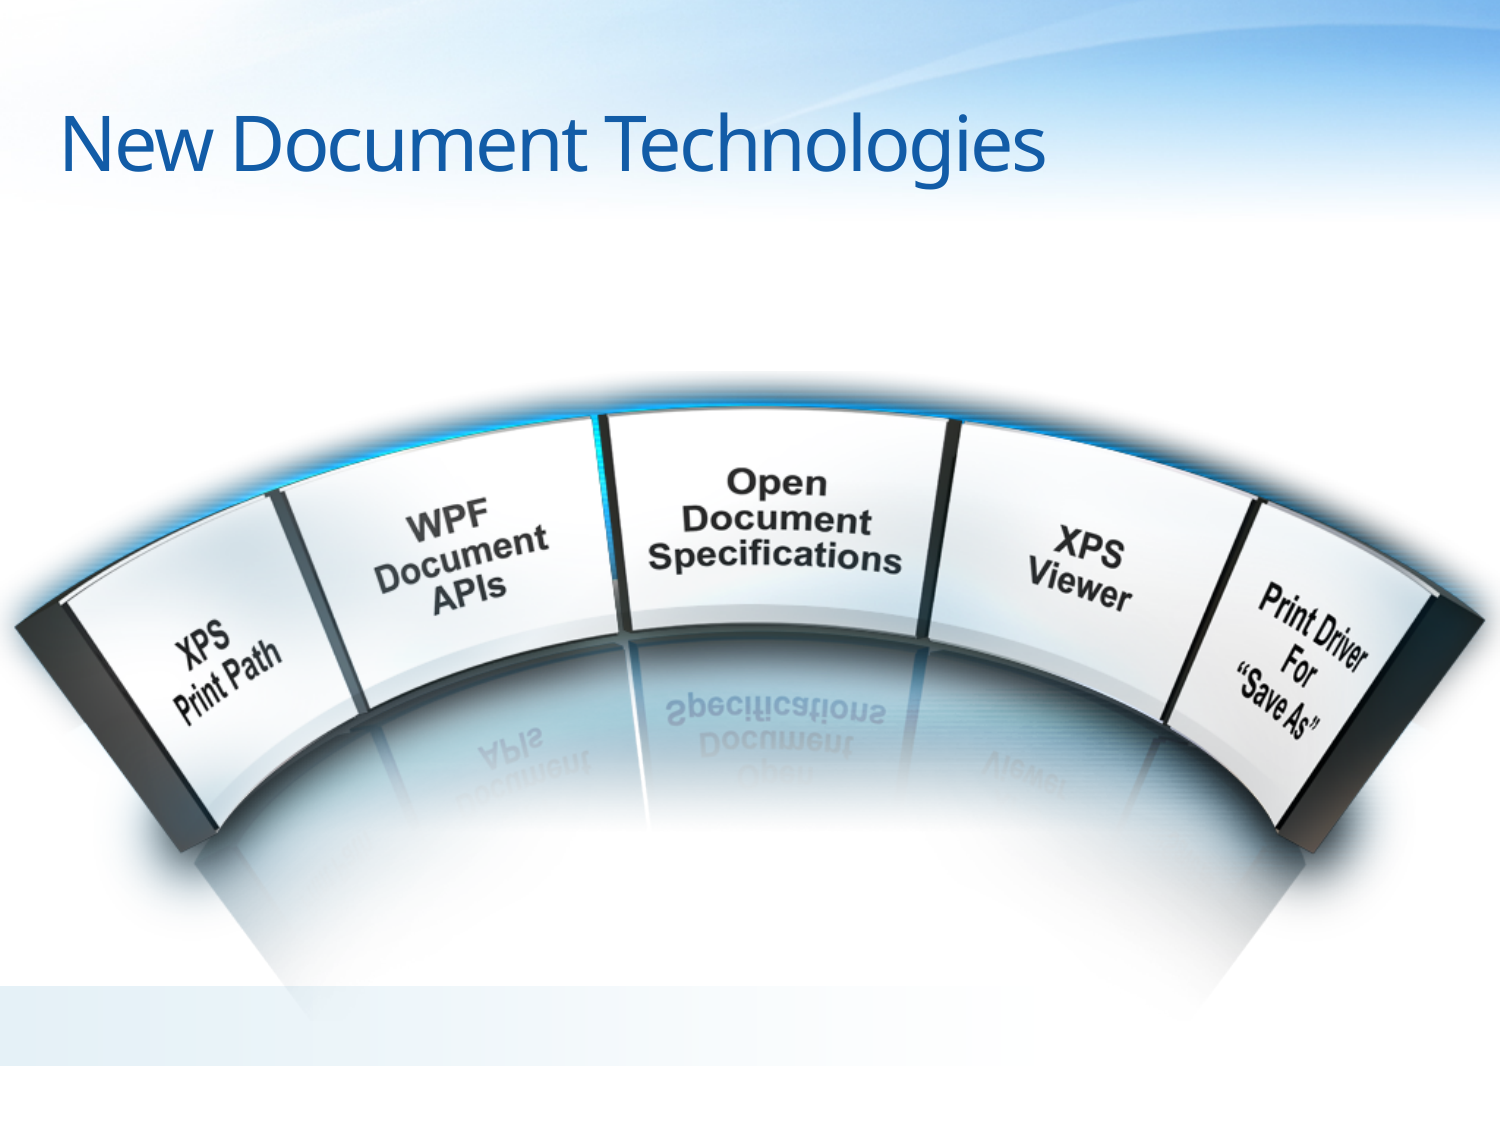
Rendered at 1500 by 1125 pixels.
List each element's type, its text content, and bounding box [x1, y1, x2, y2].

title New Document Technologies [59, 104, 1434, 188]
picture [0, 0, 1500, 1125]
